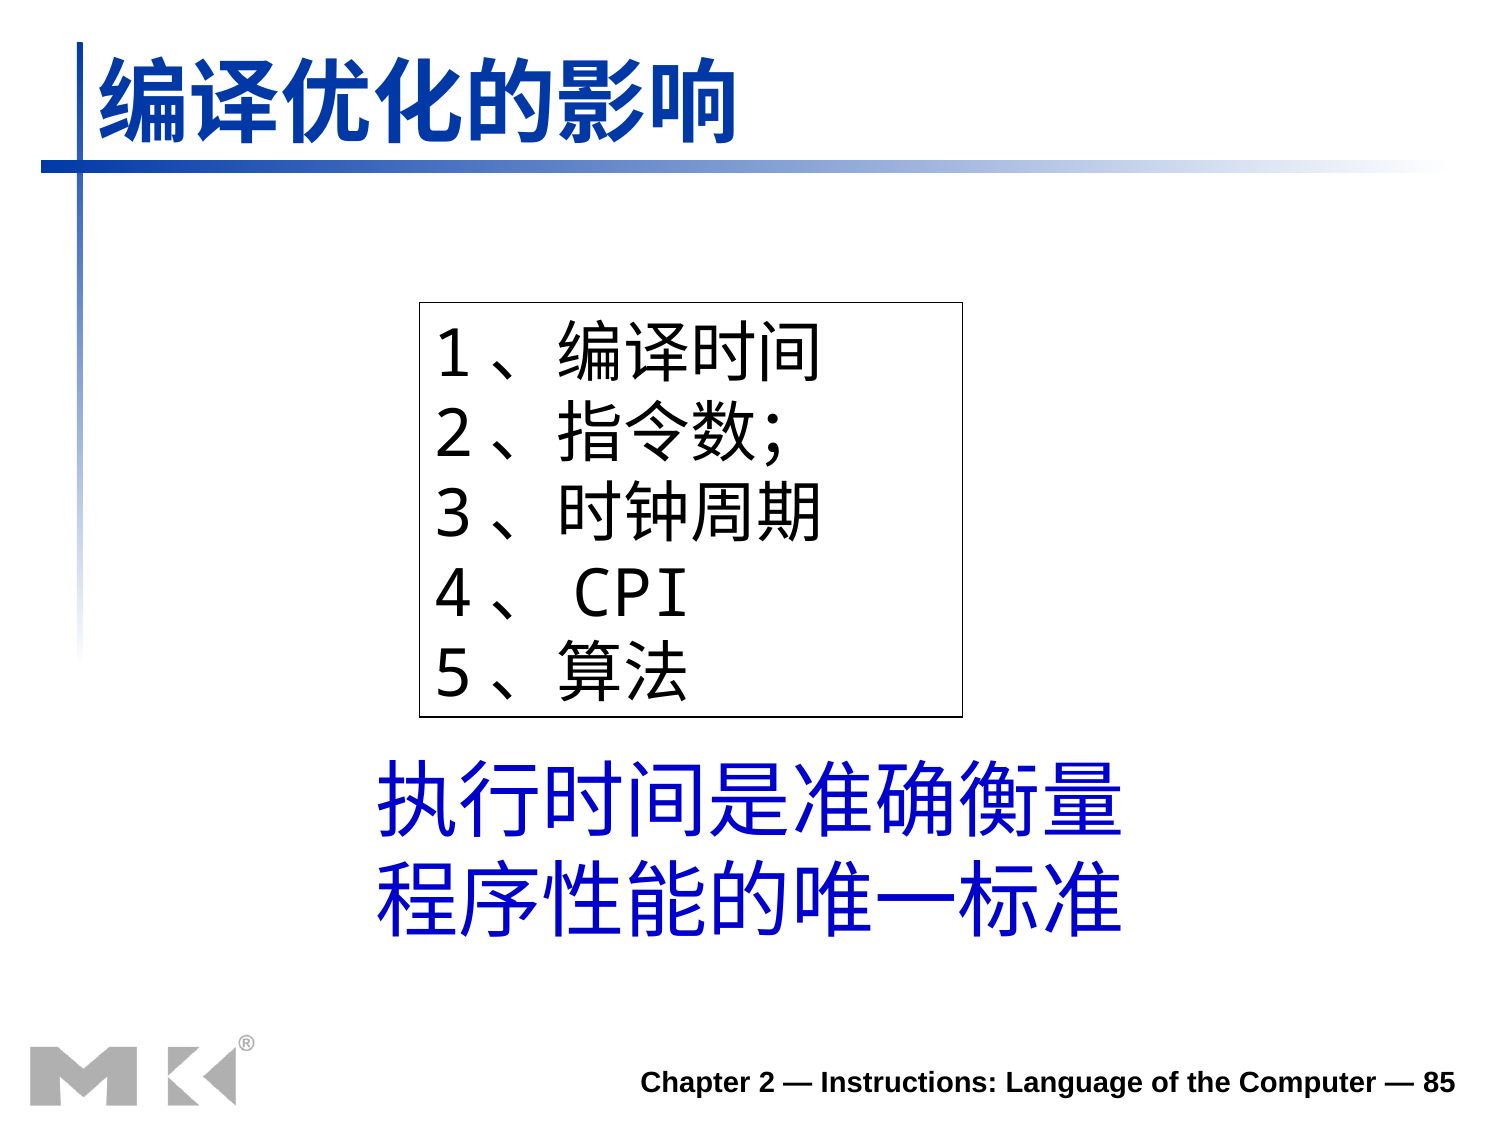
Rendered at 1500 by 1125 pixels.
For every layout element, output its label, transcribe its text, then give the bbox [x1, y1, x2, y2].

footer Chapter 2 — Instructions: Language of the Computer — 85 [277, 1046, 1471, 1106]
text_box 1、编译时间 2、指令数； 3、时钟周期 4、CPI 5、算法 [419, 302, 963, 718]
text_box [700, 162, 706, 173]
title 编译优化的影响 [81, 0, 1438, 162]
text_box IF [612, 162, 617, 173]
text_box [722, 162, 726, 173]
text_box 执行时间是准确衡量程序性能的唯一标准 [360, 739, 1187, 955]
picture [29, 1034, 255, 1106]
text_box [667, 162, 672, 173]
text_box Di [793, 162, 797, 173]
text_box [436, 162, 440, 173]
text_box Di [815, 162, 819, 173]
